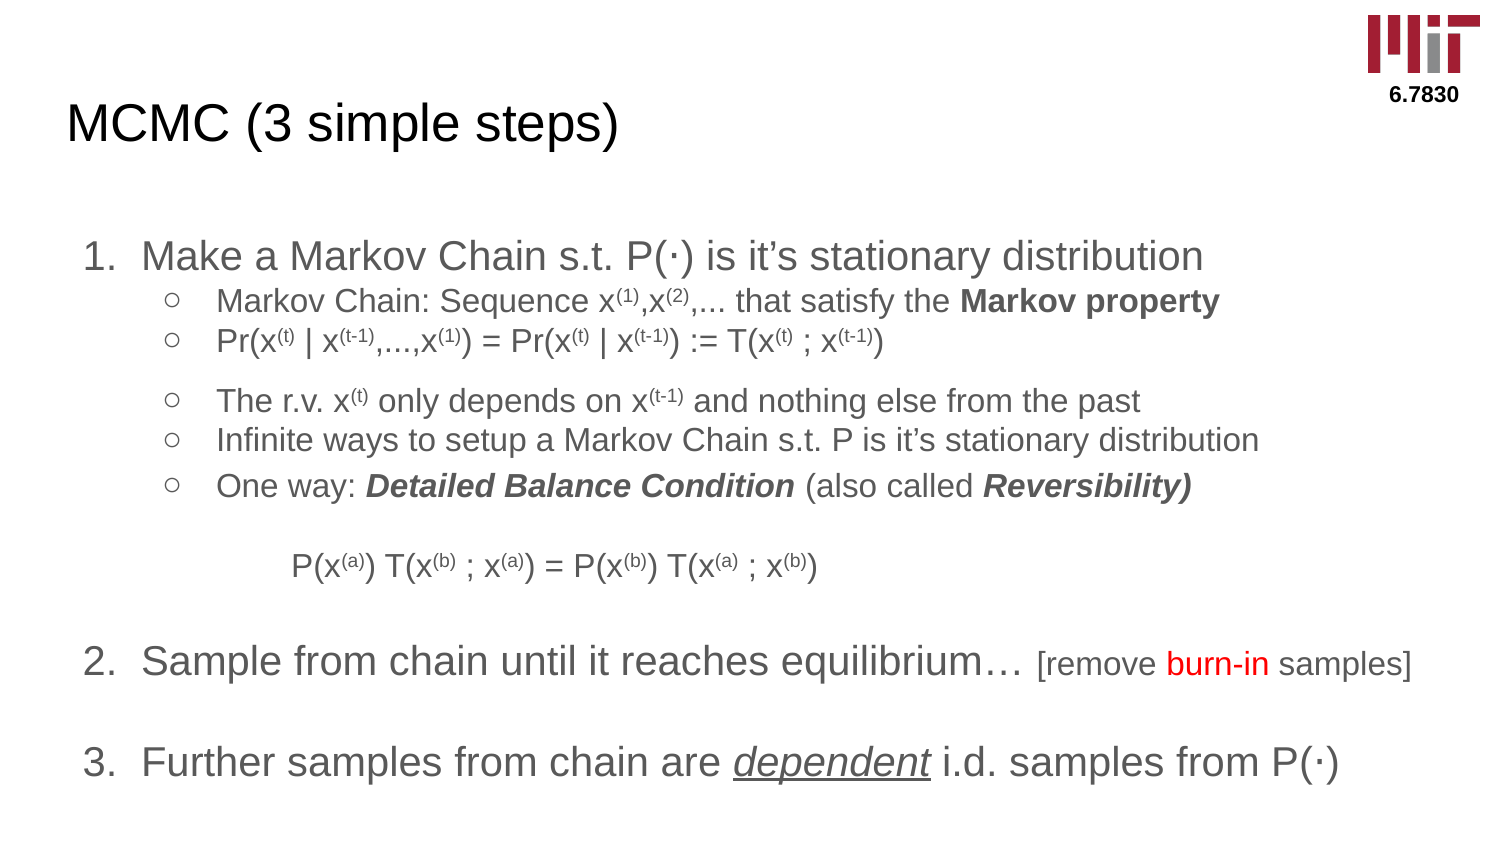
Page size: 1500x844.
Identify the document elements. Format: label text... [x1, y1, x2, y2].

title MCMC (3 simple steps) [51, 72, 1449, 167]
picture [1368, 15, 1480, 73]
list Make a Markov Chain s.t. P(⋅) is it’s stationary distribution Markov Chain: Sequence x(1),x(2),... that satisfy the Markov property Pr(x(t) | x(t-1),...,x(1)) = Pr(x(t) | x(t-1)) := T(x(t) ; x(t-1)) The r.v. x(t) only depends on x(t-1) and nothing else from the past Infinite ways to setup a Markov Chain s.t. P is it’s stationary distribution One way: Detailed Balance Condition (also called Reversibility) P(x(a)) T(x(b) ; x(a)) = P(x(b)) T(x(a) ; x(b)) Sample from chain until it reaches equilibrium… [remove burn-in samples] Further samples from chain are dependent i.d. samples from P(⋅) [51, 189, 1449, 807]
